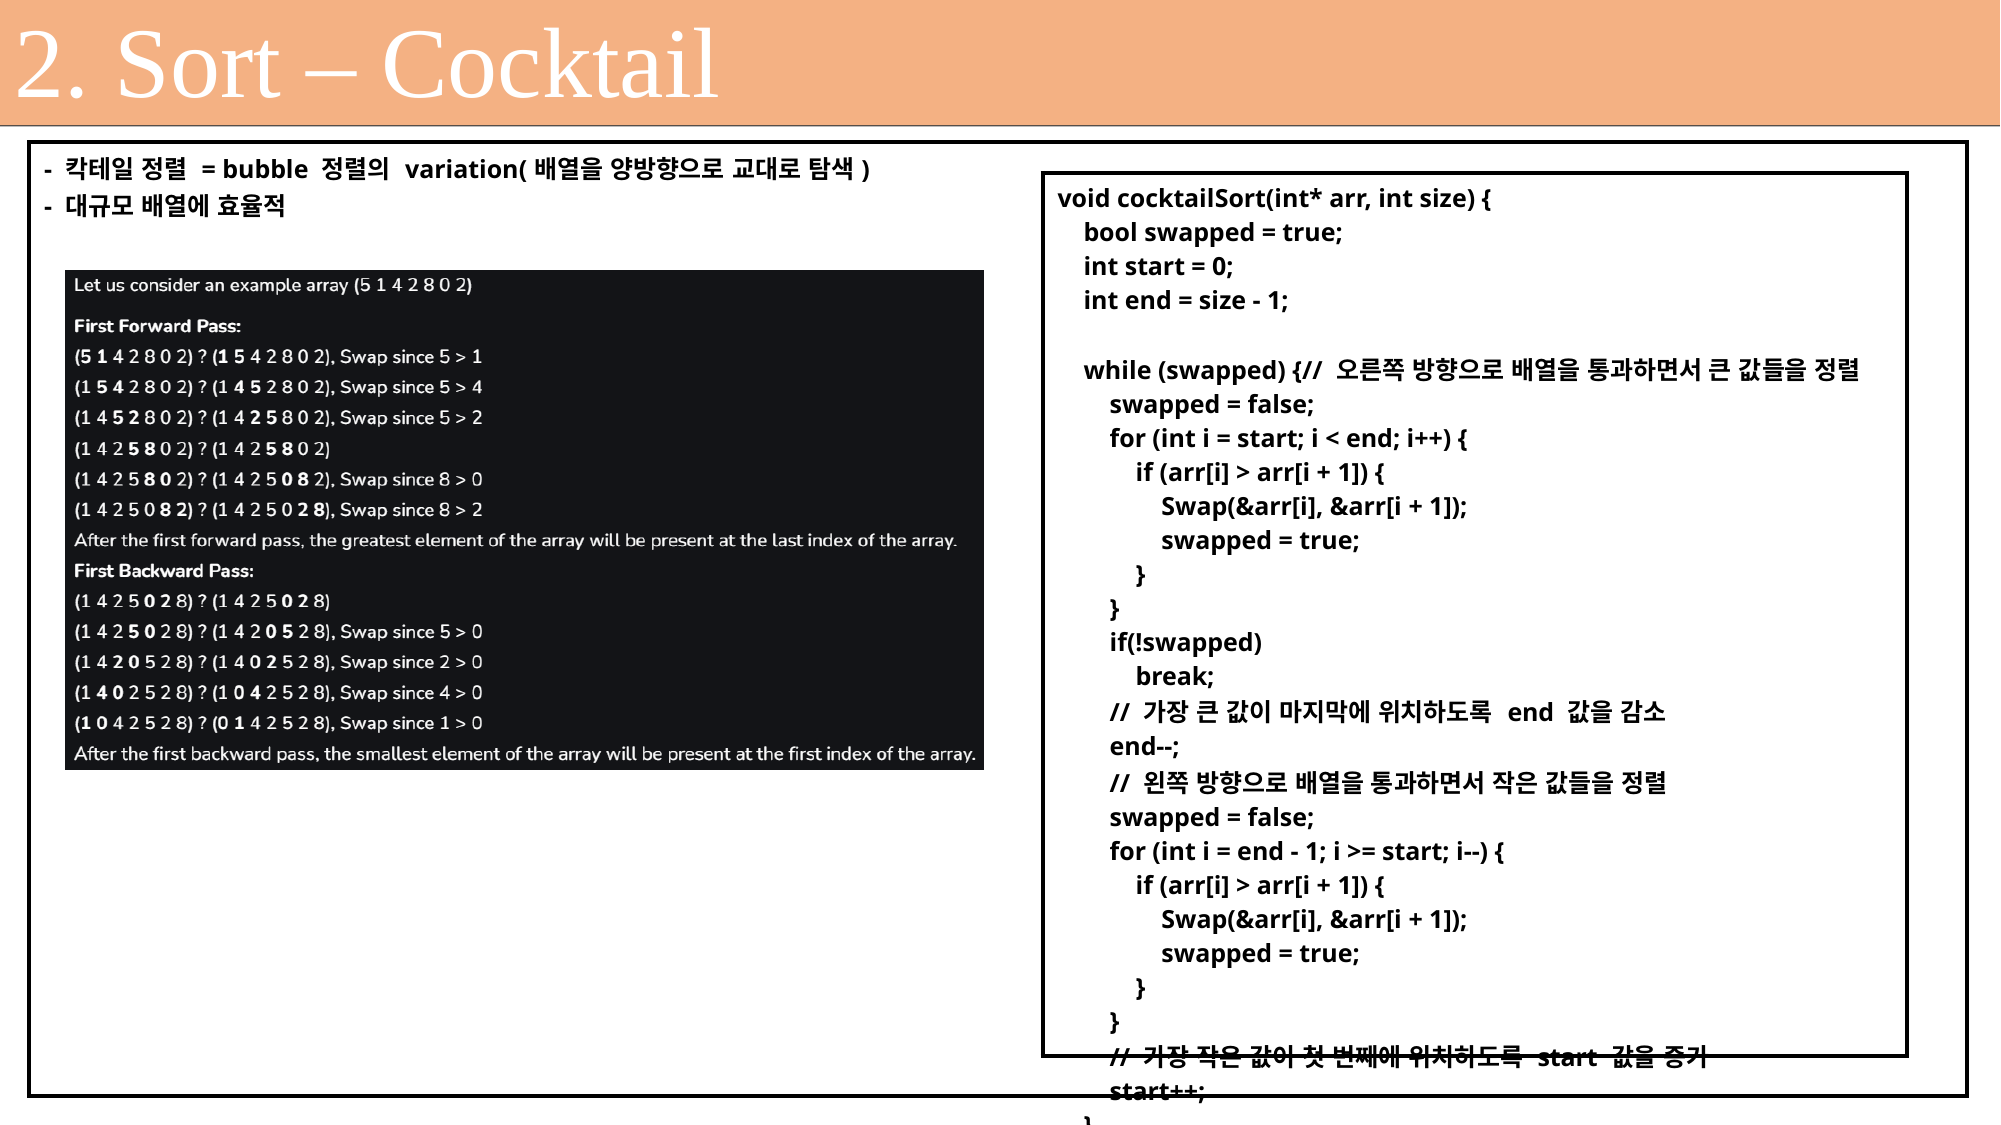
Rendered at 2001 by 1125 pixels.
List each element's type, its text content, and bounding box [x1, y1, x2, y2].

table_header void cocktailSort(int* arr, int size) { bool swapped = true; int start = 0; int end = size - 1; while (swapped) {// 오른쪽 방향으로 배열을 통과하면서 큰 값들을 정렬 swapped = false; for (int i = start; i < end; i++) { if (arr[i] > arr[i + 1]) { Swap(&arr[i], &arr[i + 1]); swapped = true; } } if(!swapped) break; // 가장 큰 값이 마지막에 위치하도록 end 값을 감소 end--; // 왼쪽 방향으로 배열을 통과하면서 작은 값들을 정렬 swapped = false; for (int i = end - 1; i >= start; i--) { if (arr[i] > arr[i + 1]) { Swap(&arr[i], &arr[i + 1]); swapped = true; } } // 가장 작은 값이 첫 번째에 위치하도록 start 값을 증가 start++; } } [1045, 175, 1905, 1054]
text_box 2. Sort – Cocktail [0, 0, 2000, 126]
picture [65, 270, 984, 770]
table_header - 칵테일 정렬 = bubble 정렬의 variation(배열을 양방향으로 교대로 탐색) - 대규모 배열에 효율적 [31, 144, 1965, 1094]
